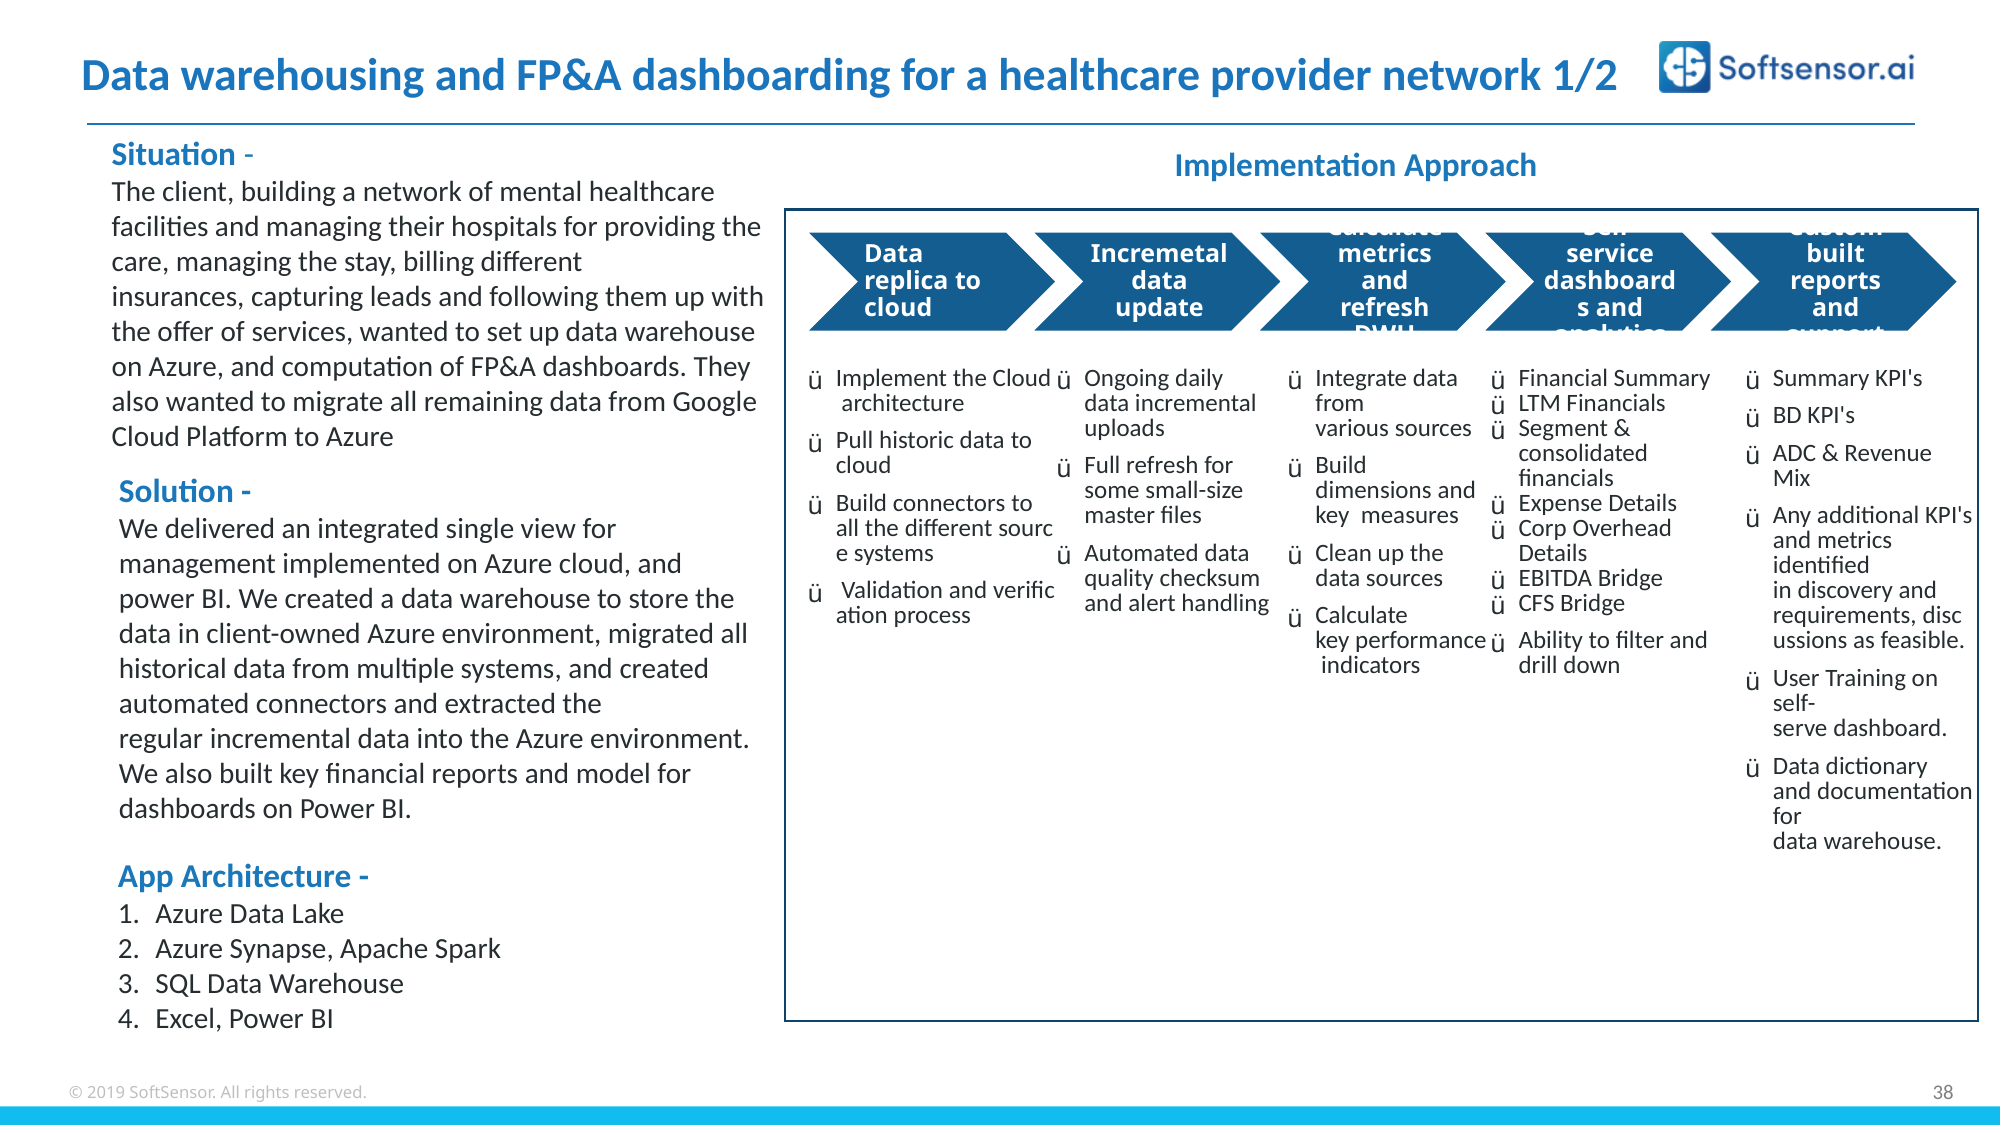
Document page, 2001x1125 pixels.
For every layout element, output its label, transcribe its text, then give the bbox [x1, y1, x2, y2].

list Data warehousing and FP&A dashboarding for a healthcare provider network 1/2 [66, 35, 1673, 116]
text_box Solution - We delivered an integrated single view for management implemented on Azure cloud, and power BI. We created a data warehouse to store the data in client-owned Azure environment, migrated all historical data from multiple systems, and created automated connectors and extracted the regular incremental data into the Azure environment. We also built key financial reports and model for dashboards on Power BI. [103, 462, 774, 832]
text_box Implementation Approach [1159, 136, 1790, 191]
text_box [805, 211, 1959, 352]
text_box App Architecture - Azure Data Lake Azure Synapse, Apache Spark SQL Data Warehouse Excel, Power BI [102, 846, 948, 1112]
picture [1673, 41, 1921, 93]
text_box Situation​ - The client, building a network of mental healthcare facilities and managing their hospitals for providing the care, managing the stay, billing different insurances, capturing leads and following them up with the offer of services, wanted to set up data warehouse on Azure, and computation of FP&A dashboards. They also wanted to migrate all remaining data from Google Cloud Platform to Azure [96, 125, 791, 460]
text_box [784, 208, 1979, 1022]
